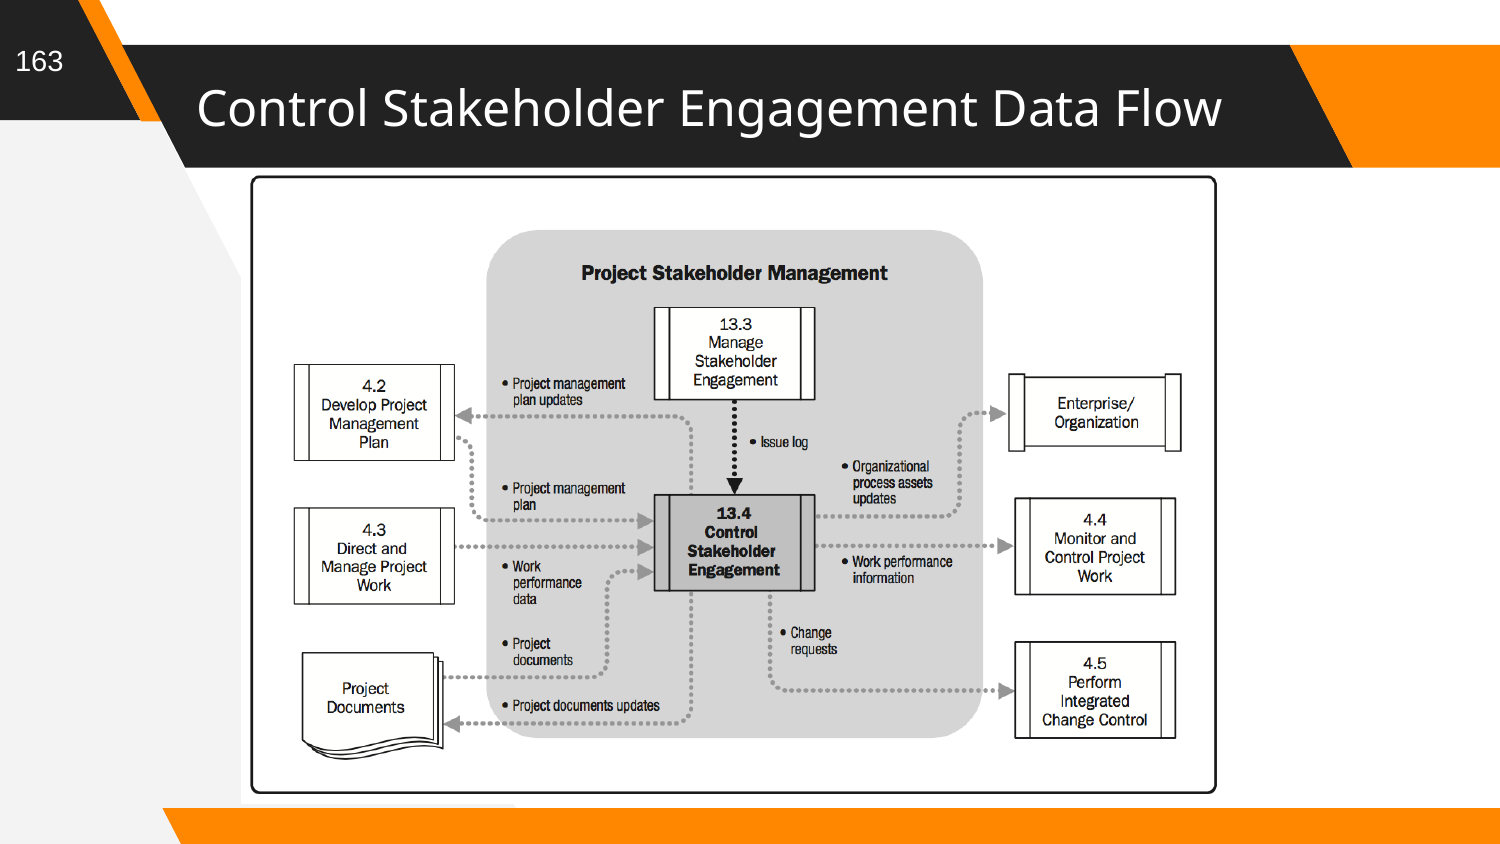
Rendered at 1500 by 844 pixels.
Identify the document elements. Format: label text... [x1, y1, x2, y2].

title Control Stakeholder Engagement Data Flow [181, 45, 1285, 169]
slide_number 163 [0, 0, 98, 121]
picture [240, 167, 1227, 804]
